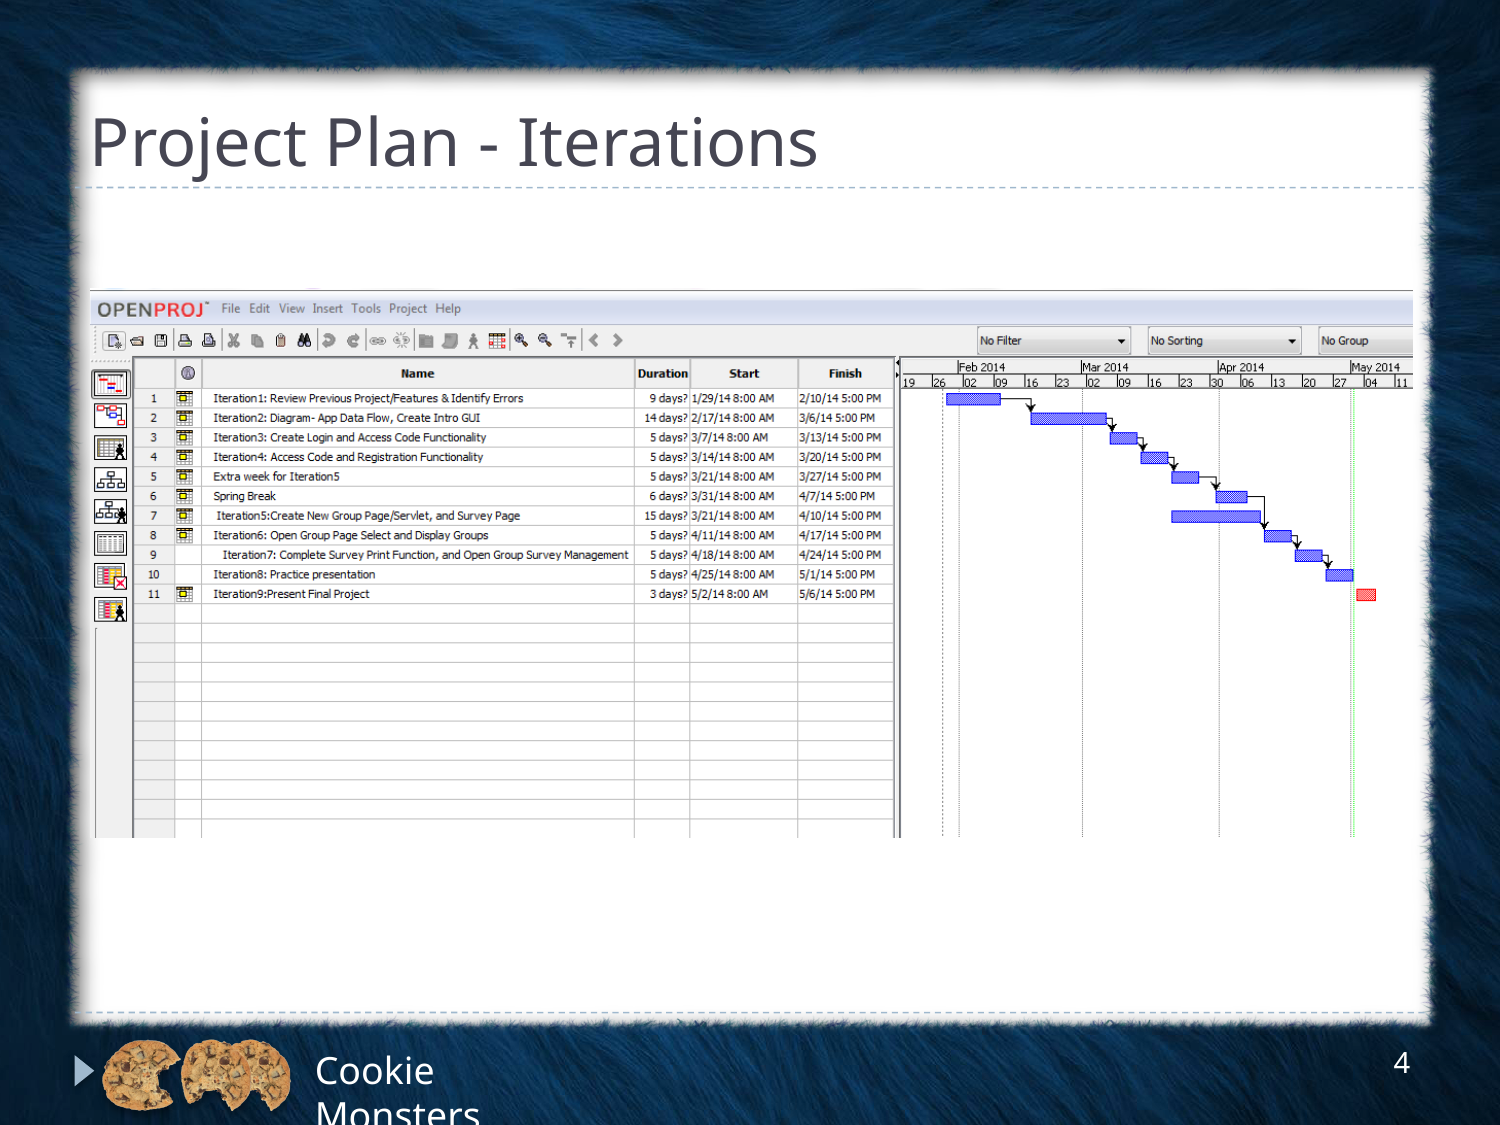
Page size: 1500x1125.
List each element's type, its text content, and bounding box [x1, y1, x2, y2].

slide_number 4 [1100, 1037, 1425, 1098]
picture [321, 1108, 328, 1125]
picture [353, 1111, 365, 1125]
picture [0, 0, 1500, 1125]
picture [432, 1111, 442, 1117]
picture [377, 1111, 388, 1125]
title Project Plan - Iterations [75, 24, 1425, 188]
picture [334, 1107, 341, 1125]
